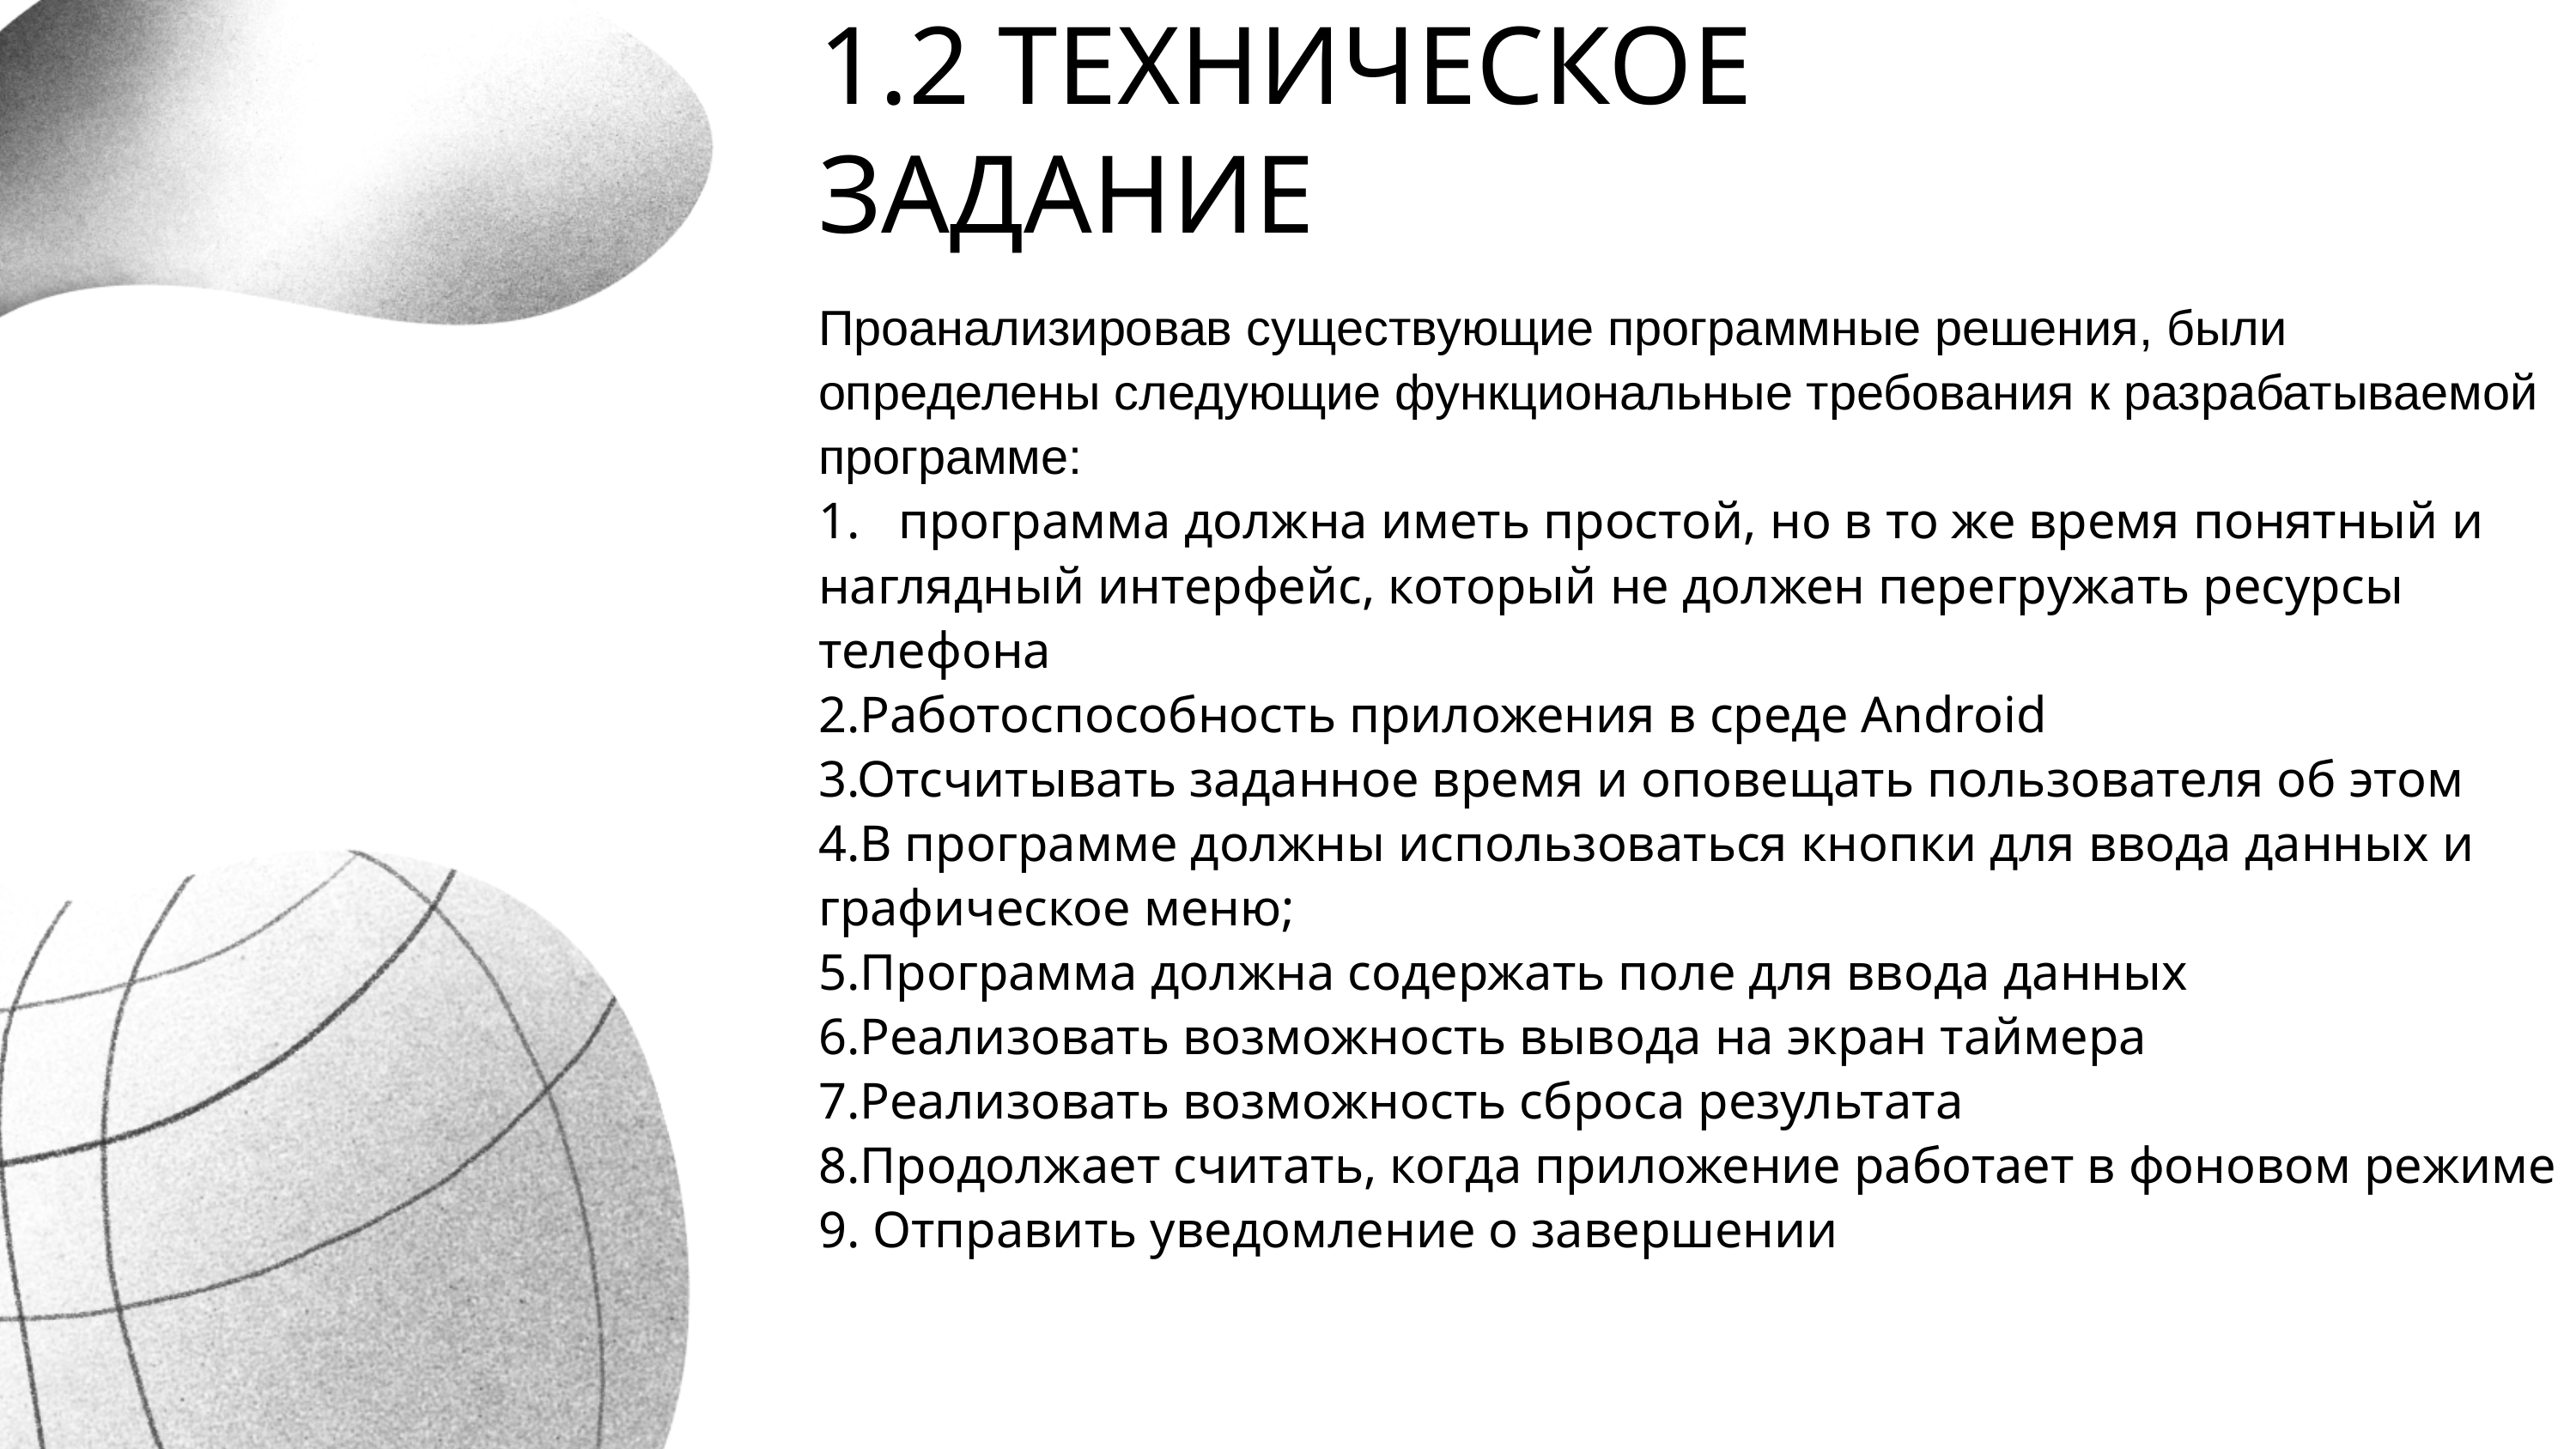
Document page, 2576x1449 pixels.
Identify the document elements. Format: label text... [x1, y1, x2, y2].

text_box 1.2 ТЕХНИЧЕСКОЕ ЗАДАНИЕ [818, 0, 1874, 255]
text_box Проанализировав существующие программные решения, были определены следующие функциональные требования к разрабатываемой программе: 1. программа должна иметь простой, но в то же время понятный и наглядный интерфейс, который не должен перегружать ресурсы телефона 2.Работоспособность приложения в среде Android 3.Отсчитывать заданное время и оповещать пользователя об этом 4.В программе должны использоваться кнопки для ввода данных и графическое меню; 5.Программа должна содержать поле для ввода данных 6.Реализовать возможность вывода на экран таймера 7.Реализовать возможность сброса результата 8.Продолжает считать, когда приложение работает в фоновом режиме 9. Отправить уведомление о завершении [818, 291, 2576, 1323]
picture [0, 0, 758, 1449]
